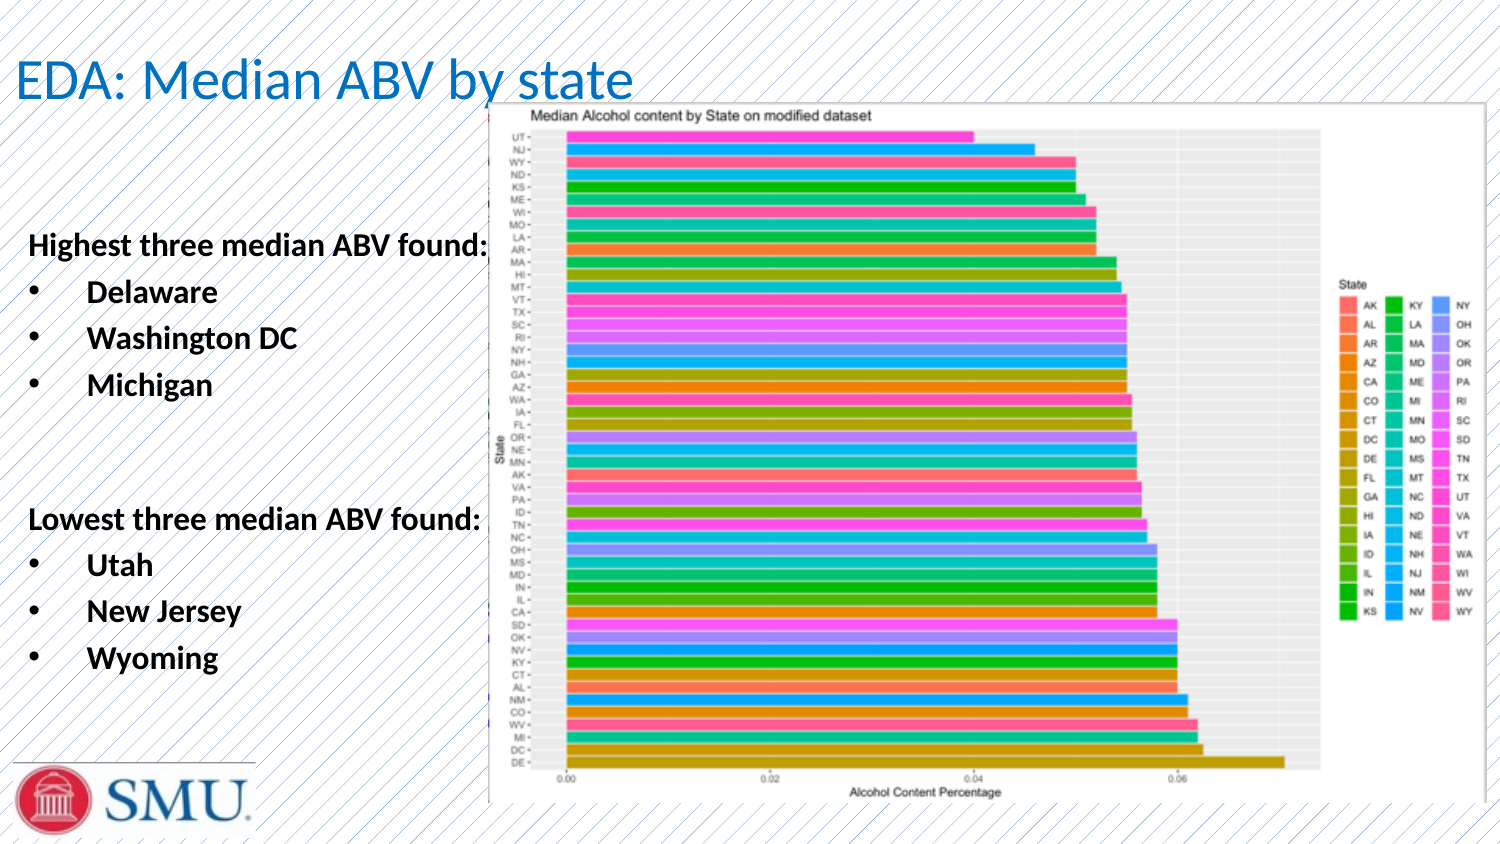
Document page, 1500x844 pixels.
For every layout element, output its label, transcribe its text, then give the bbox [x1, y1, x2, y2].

list Highest three median ABV found: Delaware Washington DC Michigan [13, 216, 482, 425]
picture [12, 762, 256, 838]
title EDA: Median ABV by state [0, 0, 673, 152]
text_box Lowest three median ABV found: Utah New Jersey Wyoming [13, 489, 482, 699]
picture [488, 102, 1487, 803]
